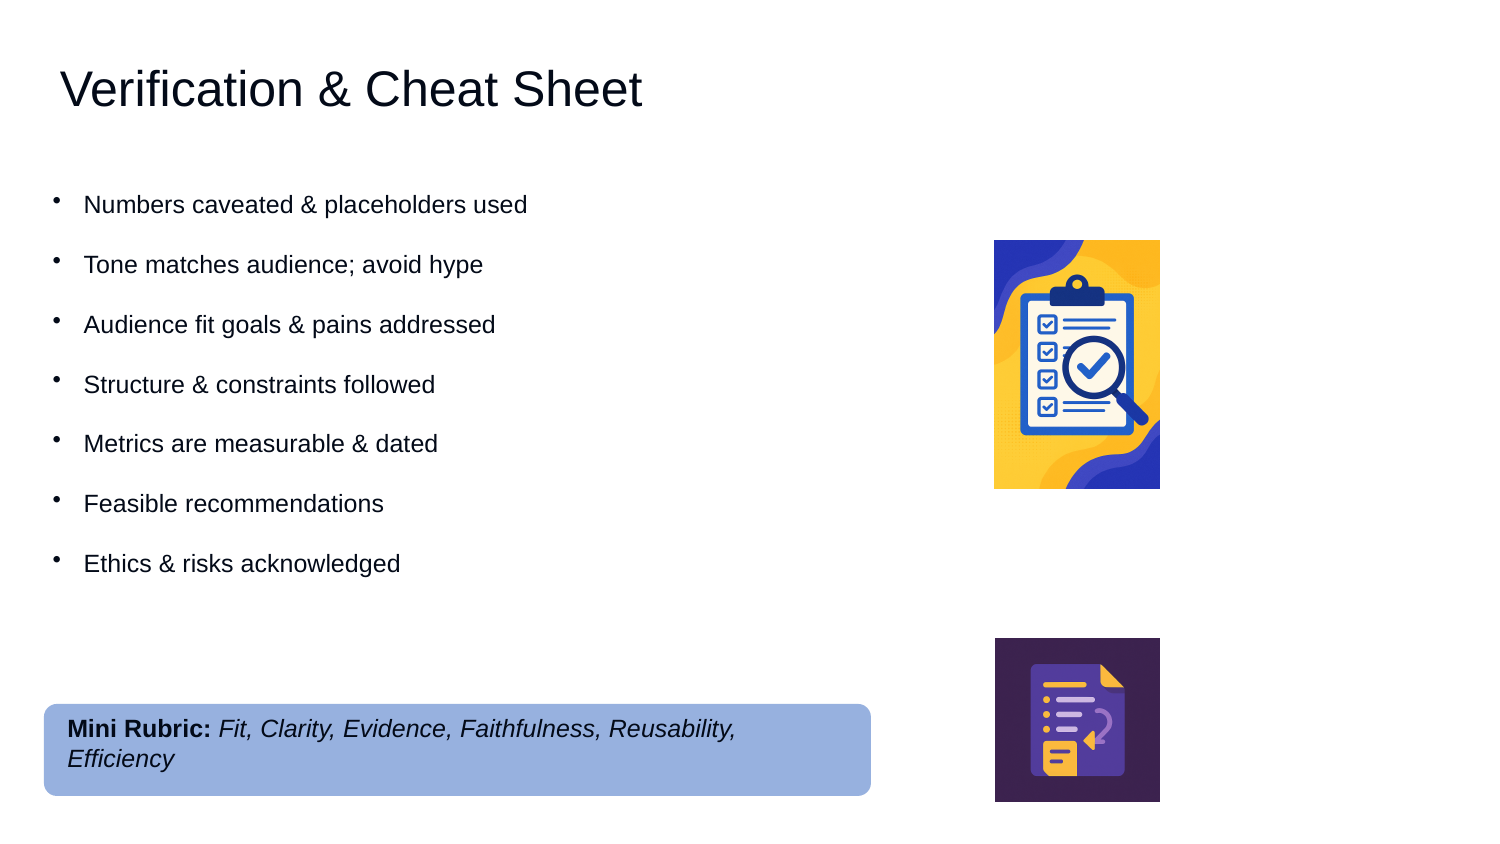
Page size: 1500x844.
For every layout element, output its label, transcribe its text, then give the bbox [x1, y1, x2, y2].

text_box Numbers caveated & placeholders used Tone matches audience; avoid hype Audience fit goals & pains addressed Structure & constraints followed Metrics are measurable & dated Feasible recommendations Ethics & risks acknowledged [52, 149, 878, 587]
text_box Verification & Cheat Sheet [44, 45, 1455, 128]
text_box [44, 704, 870, 795]
text_box Mini Rubric: Fit, Clarity, Evidence, Faithfulness, Reusability, Efficiency [52, 712, 863, 773]
picture [994, 240, 1160, 489]
picture [995, 638, 1160, 802]
